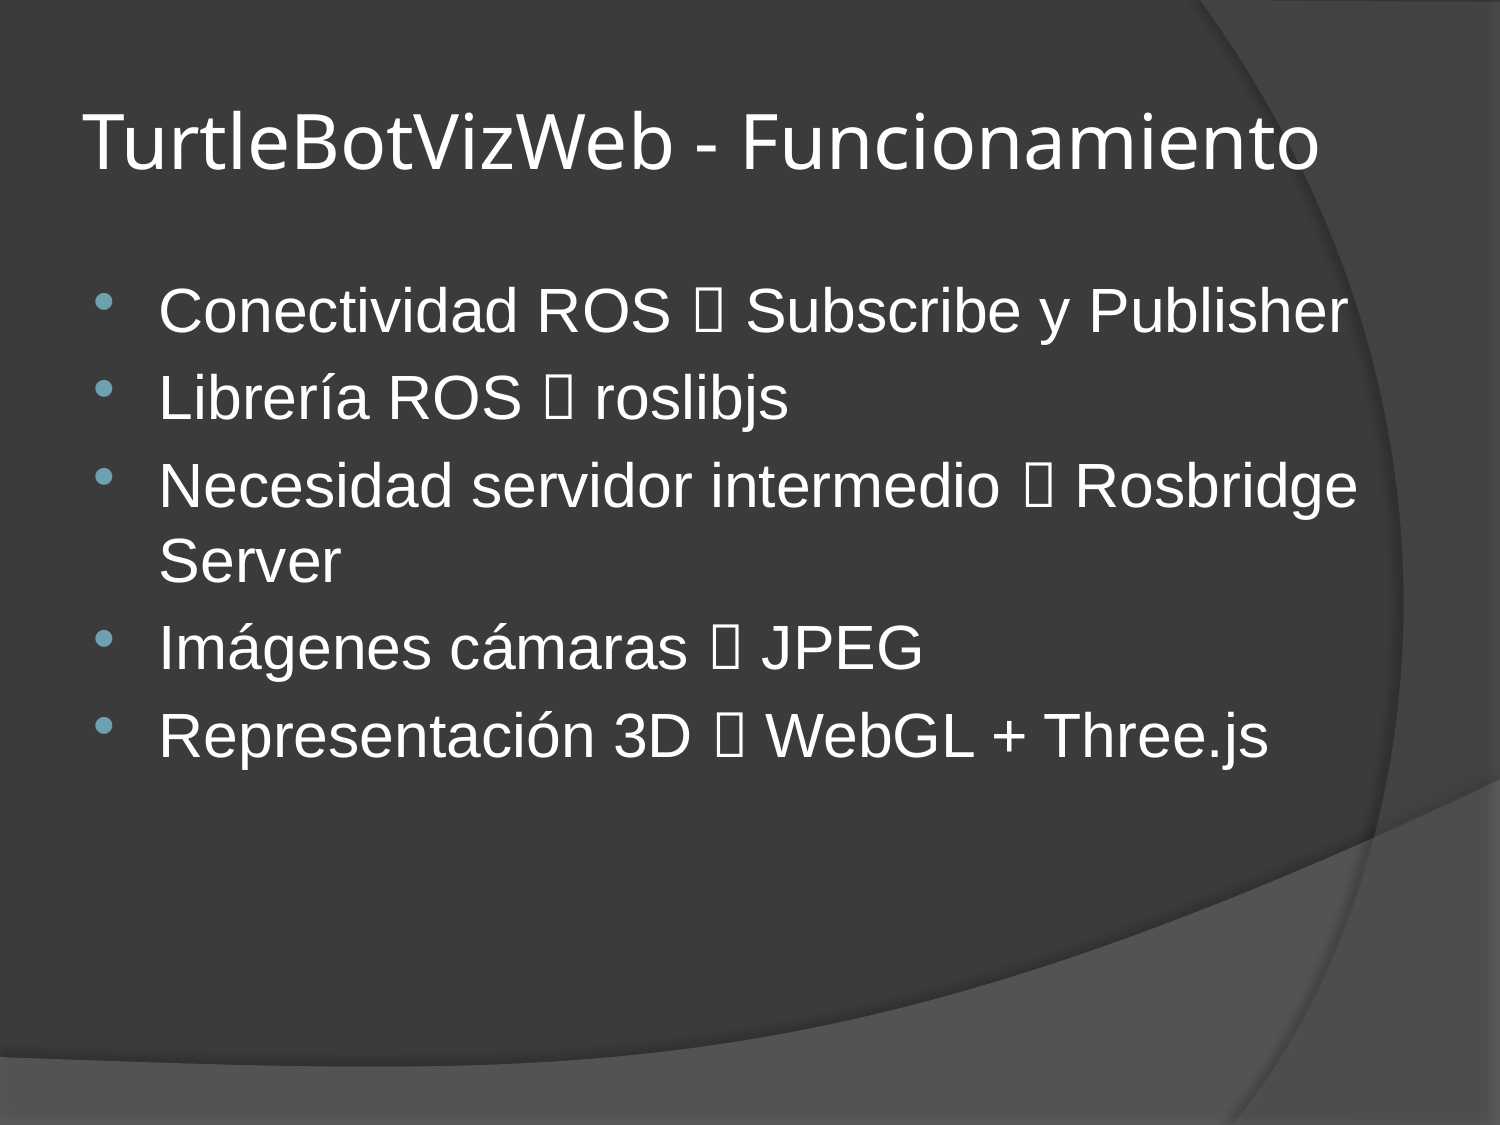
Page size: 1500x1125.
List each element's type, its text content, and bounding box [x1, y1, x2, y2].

title TurtleBotVizWeb - Funcionamiento [75, 45, 1393, 233]
list Conectividad ROS  Subscribe y Publisher Librería ROS  roslibjs Necesidad servidor intermedio  Rosbridge Server Imágenes cámaras  JPEG Representación 3D  WebGL + Three.js [75, 262, 1411, 1005]
